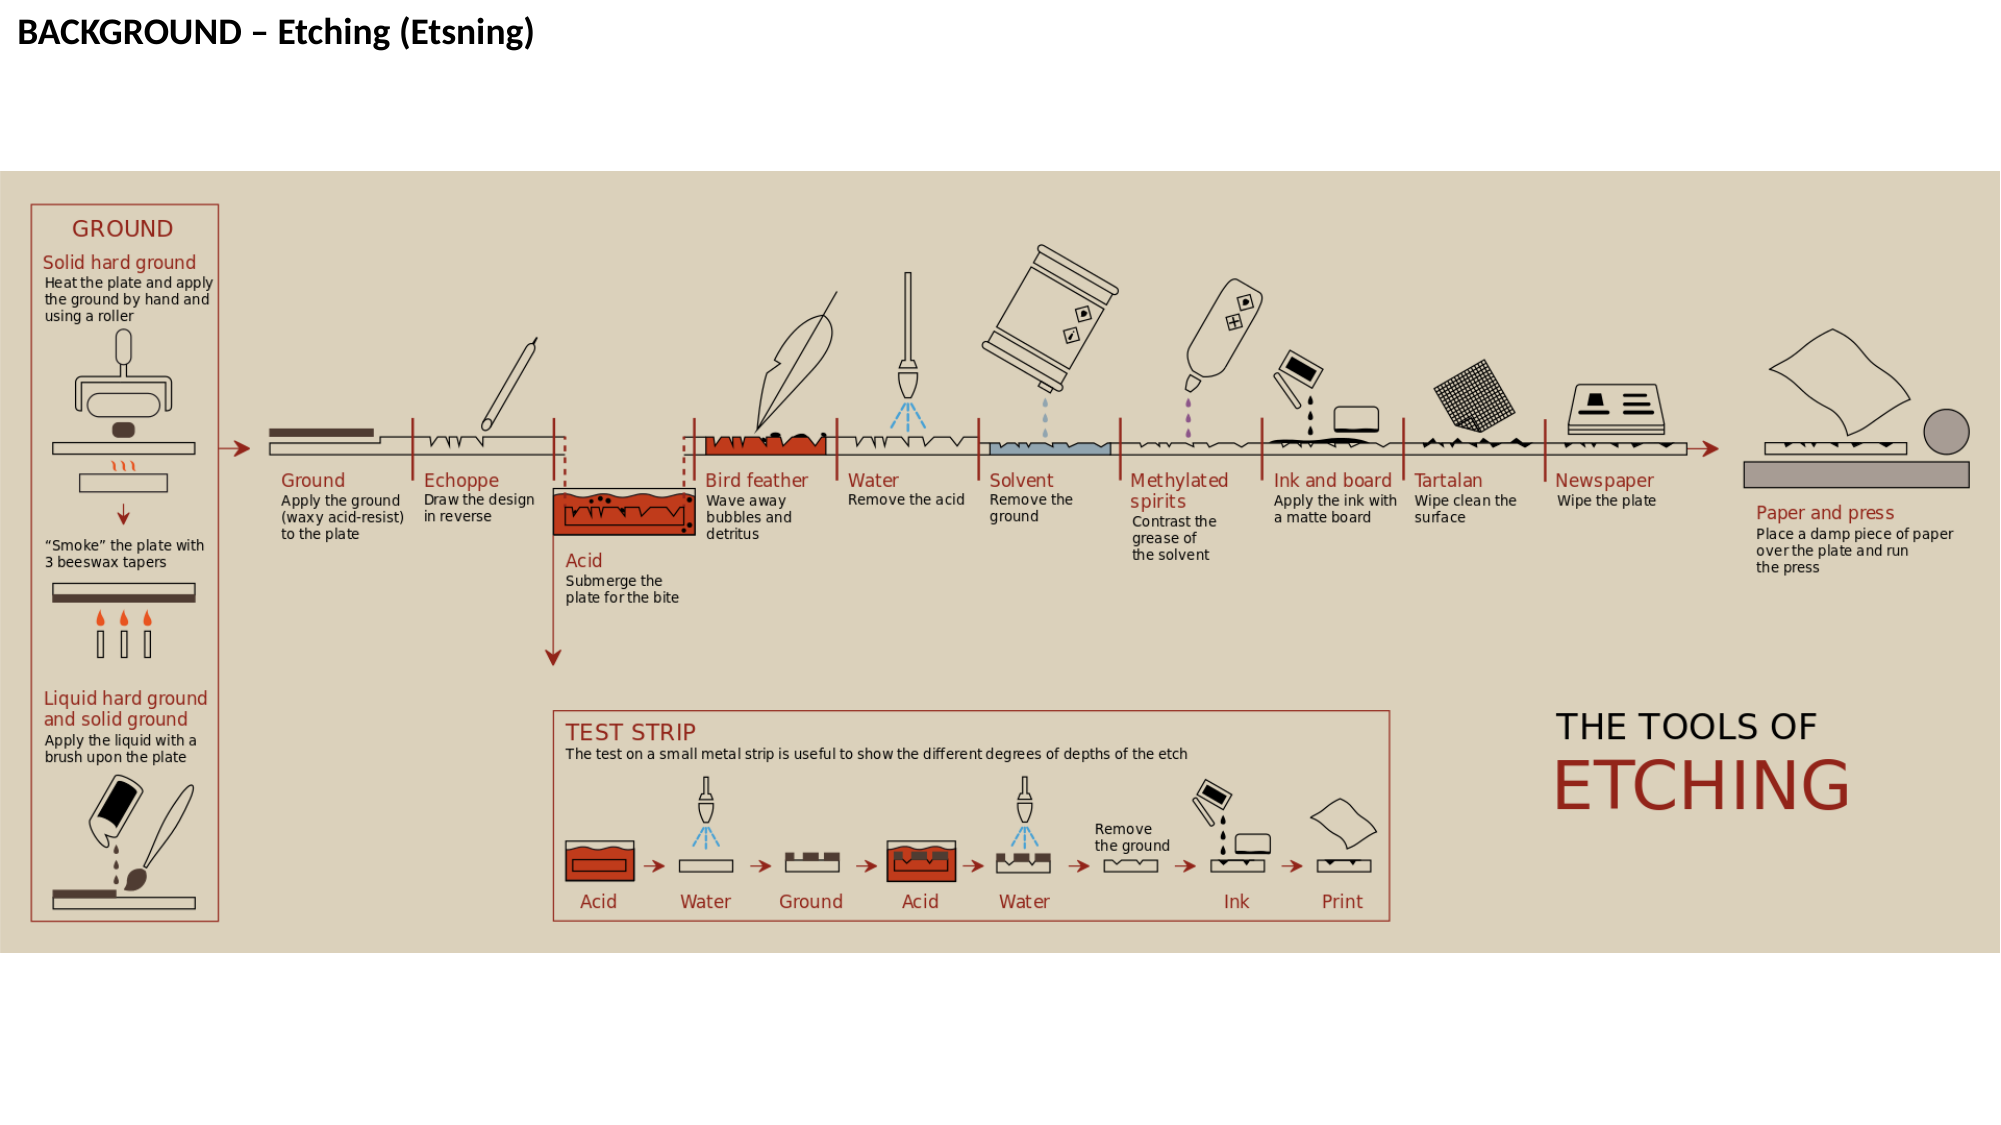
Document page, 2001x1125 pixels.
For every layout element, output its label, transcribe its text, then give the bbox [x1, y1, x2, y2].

picture [0, 171, 2000, 954]
text_box BACKGROUND – Etching (Etsning) [2, 0, 551, 60]
